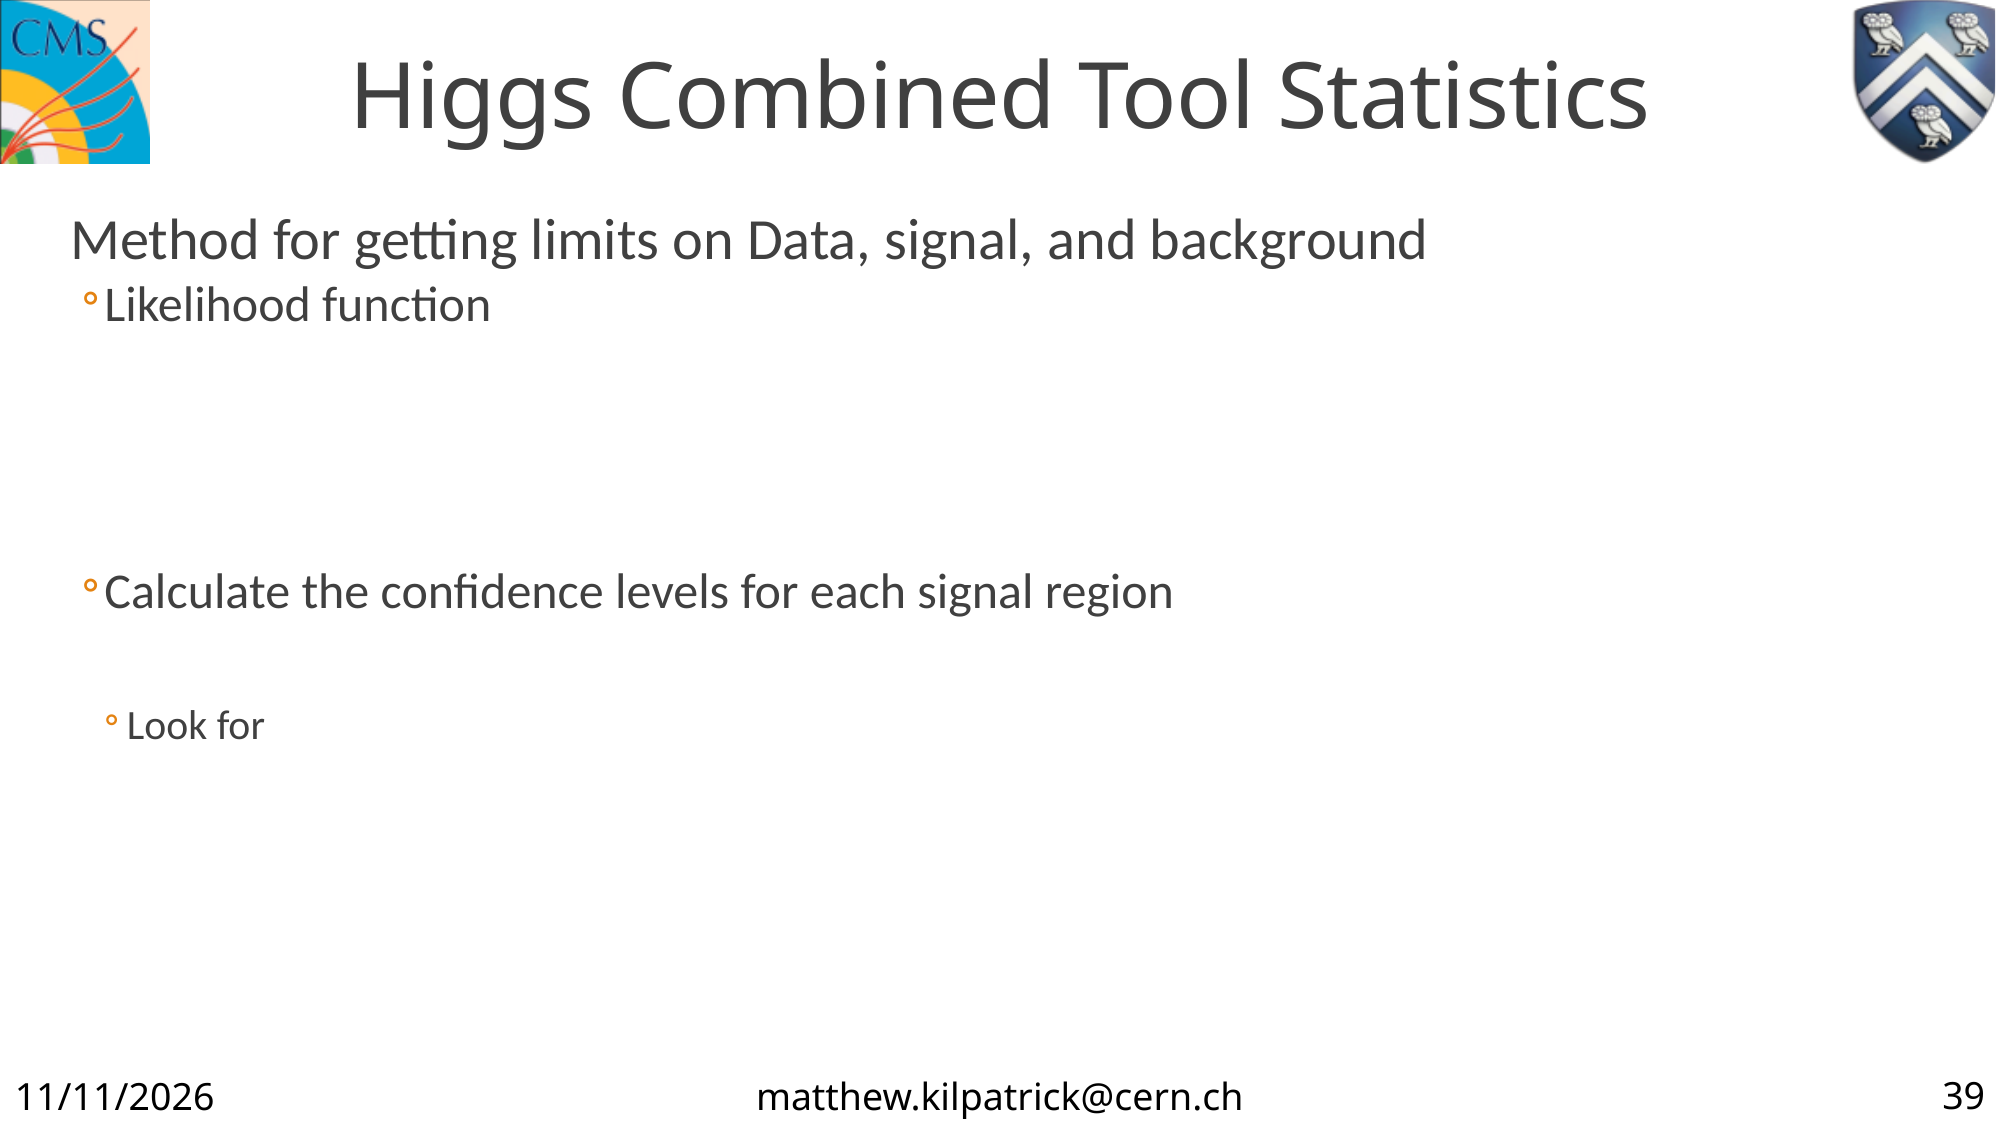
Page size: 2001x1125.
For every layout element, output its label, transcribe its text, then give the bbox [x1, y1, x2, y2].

footer matthew.kilpatrick@cern.ch [439, 1065, 1561, 1125]
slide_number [0, 1065, 257, 1125]
slide_number 39 [1784, 1064, 2000, 1125]
title Higgs Combined Tool Statistics [137, 33, 1863, 168]
